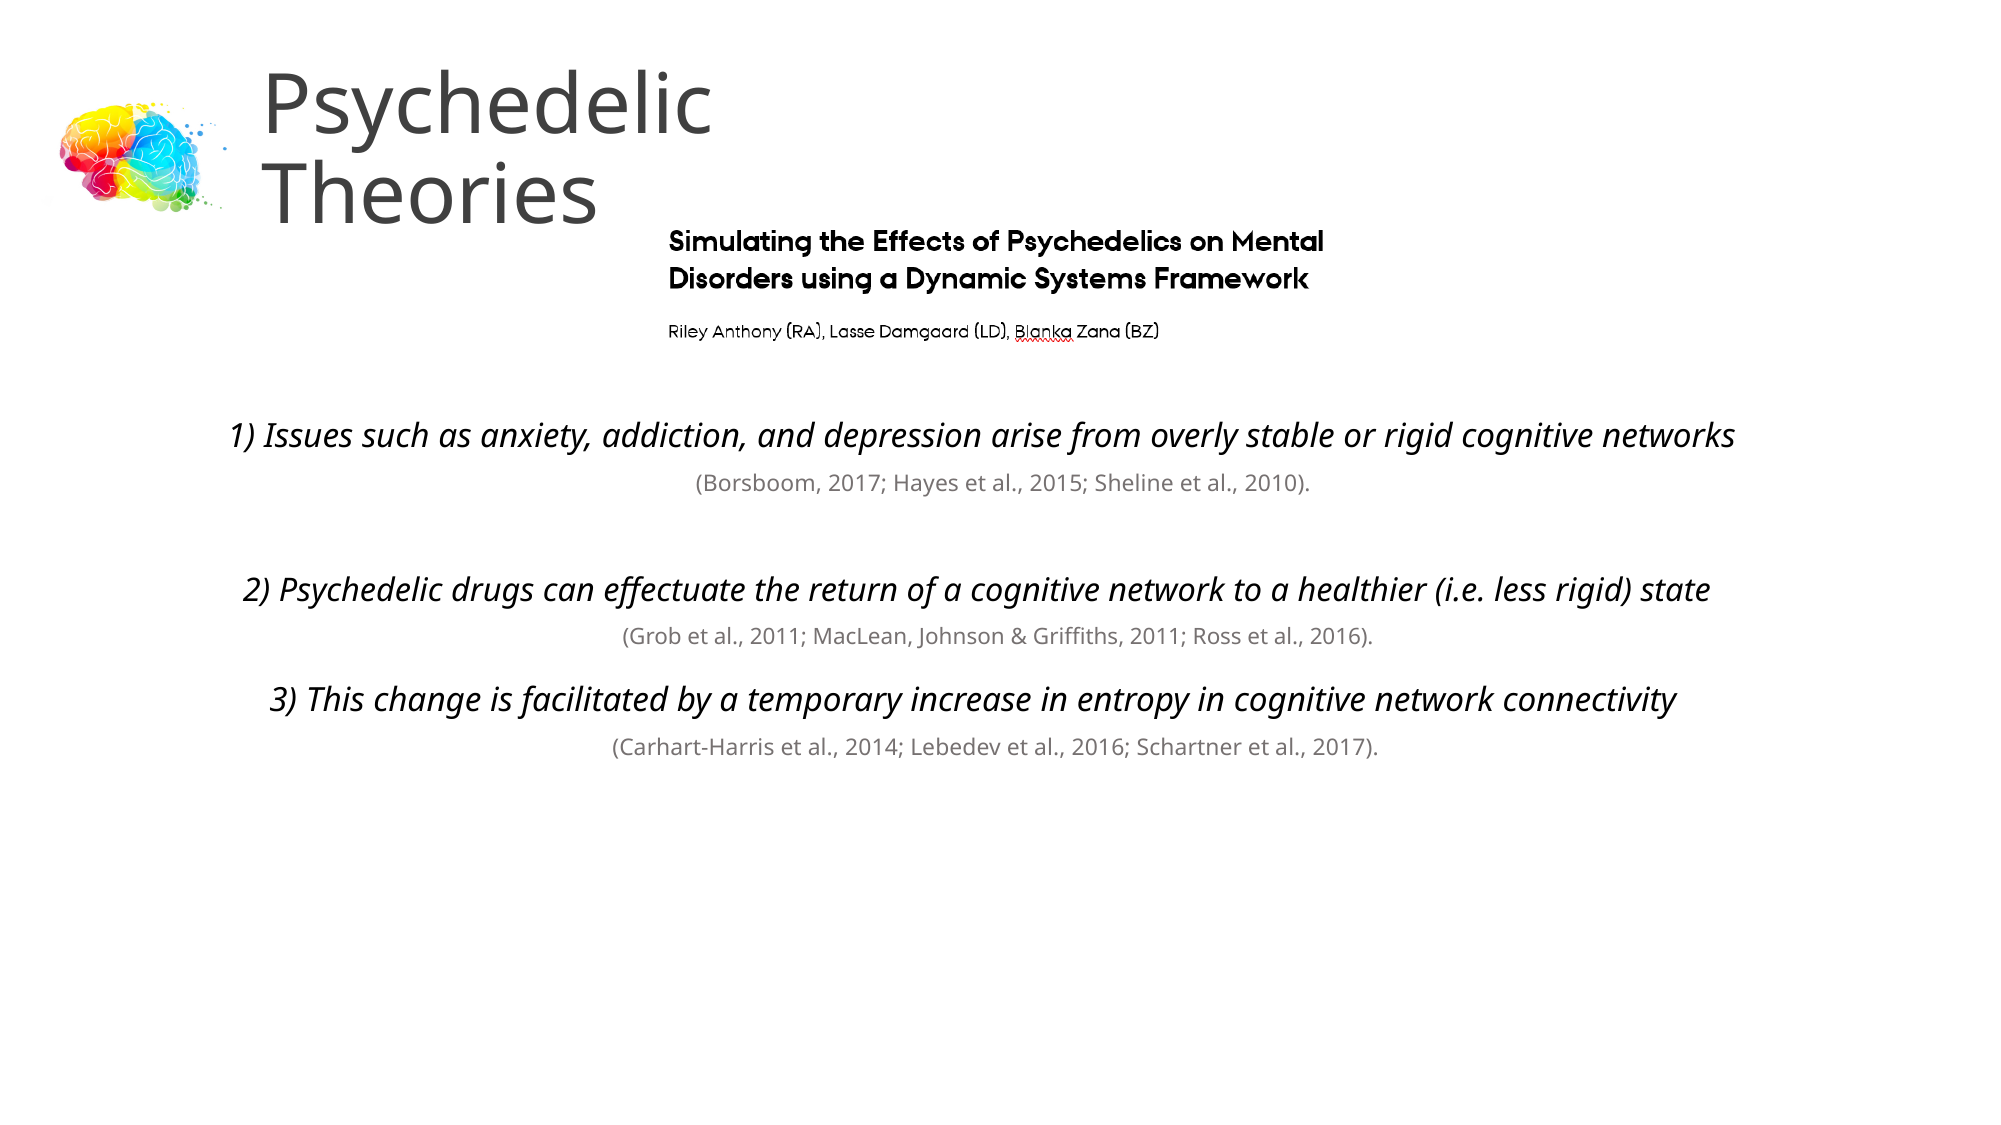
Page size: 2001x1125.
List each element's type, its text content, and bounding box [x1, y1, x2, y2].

text_box Psychedelic Theories [246, 82, 1035, 222]
text_box 2) Psychedelic drugs can effectuate the return of a cognitive network to a healthier (i.e. less rigid) state (Grob et al., 2011; MacLean, Johnson & Griffiths, 2011; Ross et al., 2016). [206, 527, 1750, 657]
picture [0, 49, 247, 287]
text_box 3) This change is facilitated by a temporary increase in entropy in cognitive network connectivity (Carhart-Harris et al., 2014; Lebedev et al., 2016; Schartner et al., 2017). [206, 657, 1750, 786]
text_box 1) Issues such as anxiety, addiction, and depression arise from overly stable or rigid cognitive networks (Borsboom, 2017; Hayes et al., 2015; Sheline et al., 2010). [206, 386, 1759, 528]
picture [661, 216, 1339, 349]
